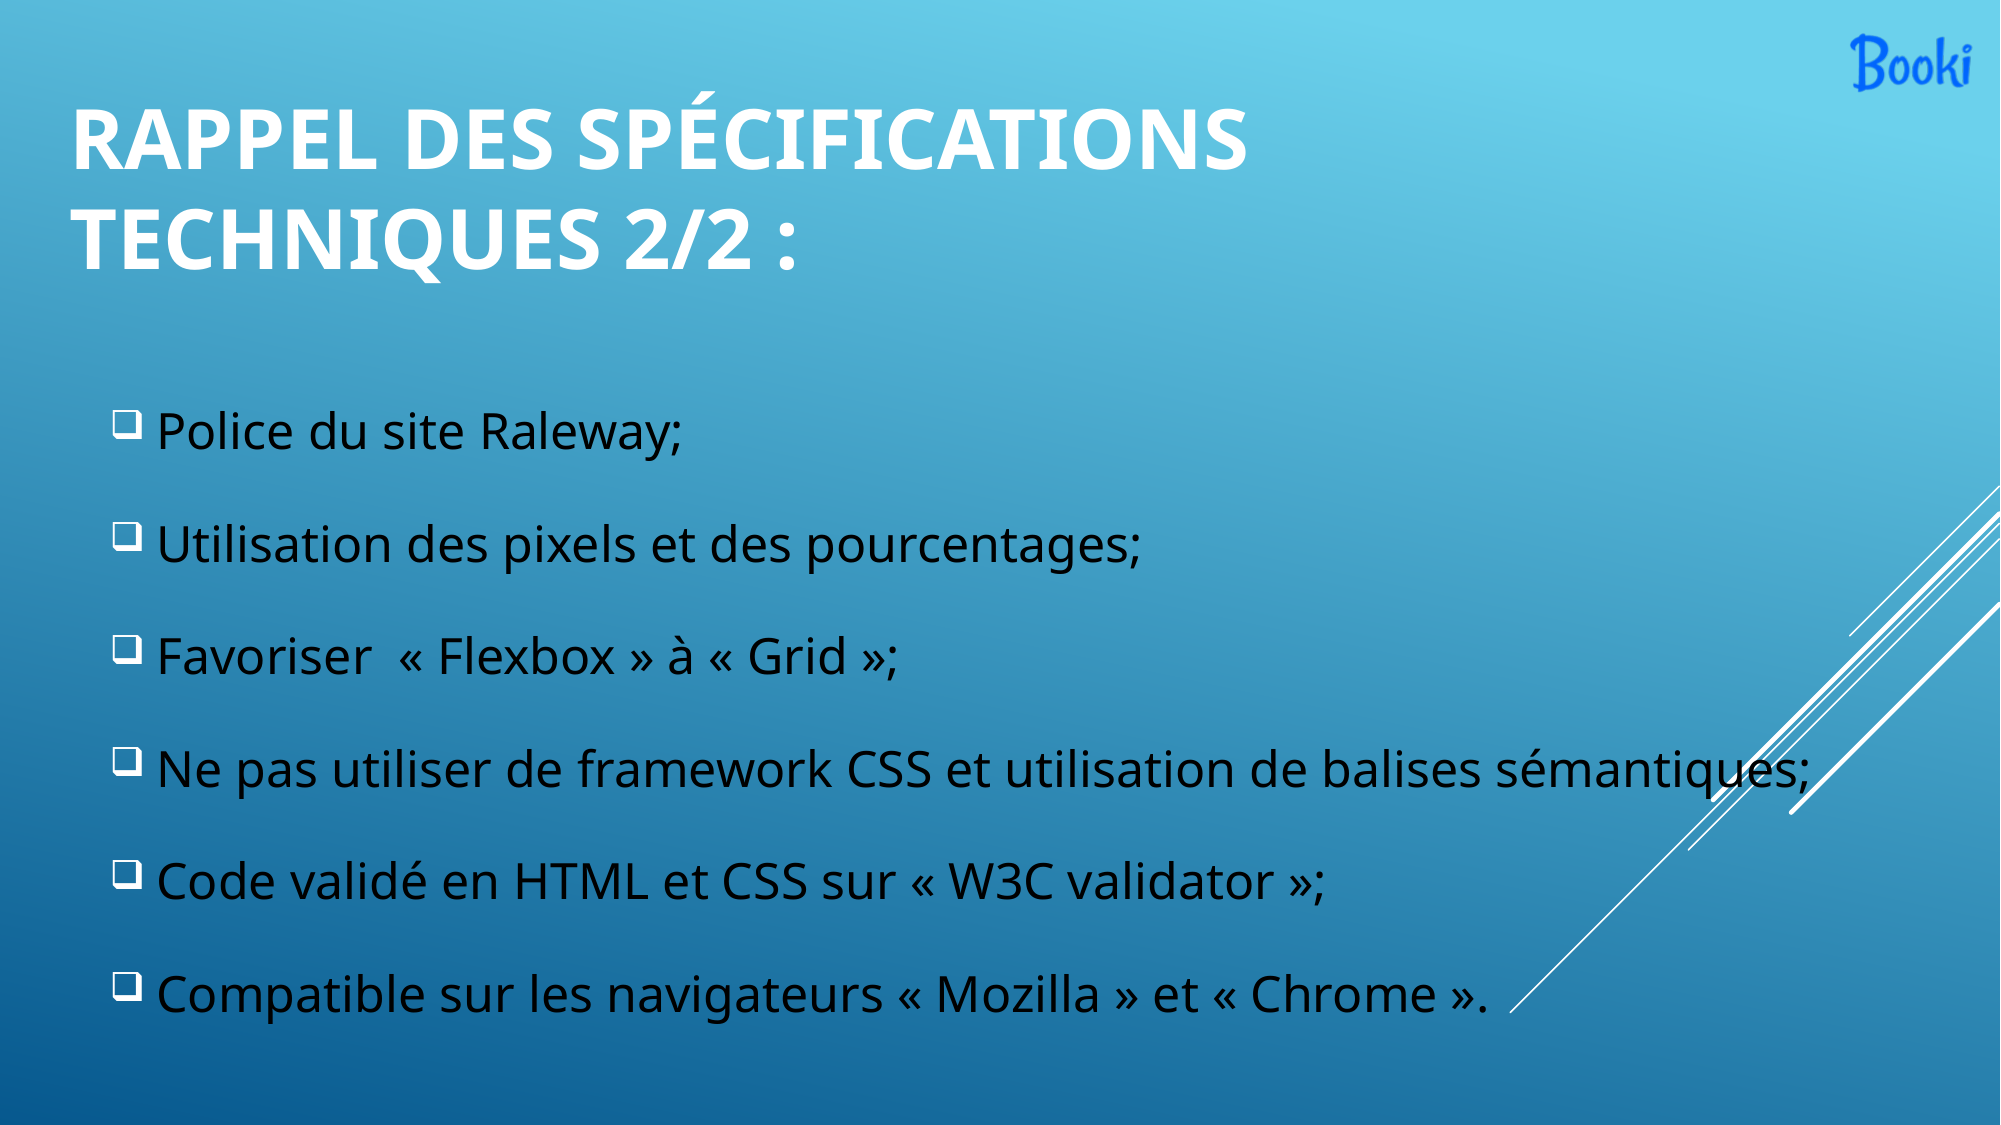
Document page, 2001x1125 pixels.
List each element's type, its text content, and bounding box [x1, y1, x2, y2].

title Rappel des spécifications Techniques 2/2 : [54, 62, 1455, 310]
picture [1849, 17, 2000, 108]
list Police du site Raleway; Utilisation des pixels et des pourcentages; Favoriser « Flexbox » à « Grid »; Ne pas utiliser de framework CSS et utilisation de balises sémantiques; Code validé en HTML et CSS sur « W3C validator »; Compatible sur les navigateurs « Mozilla » et « Chrome ». [94, 309, 1949, 1083]
